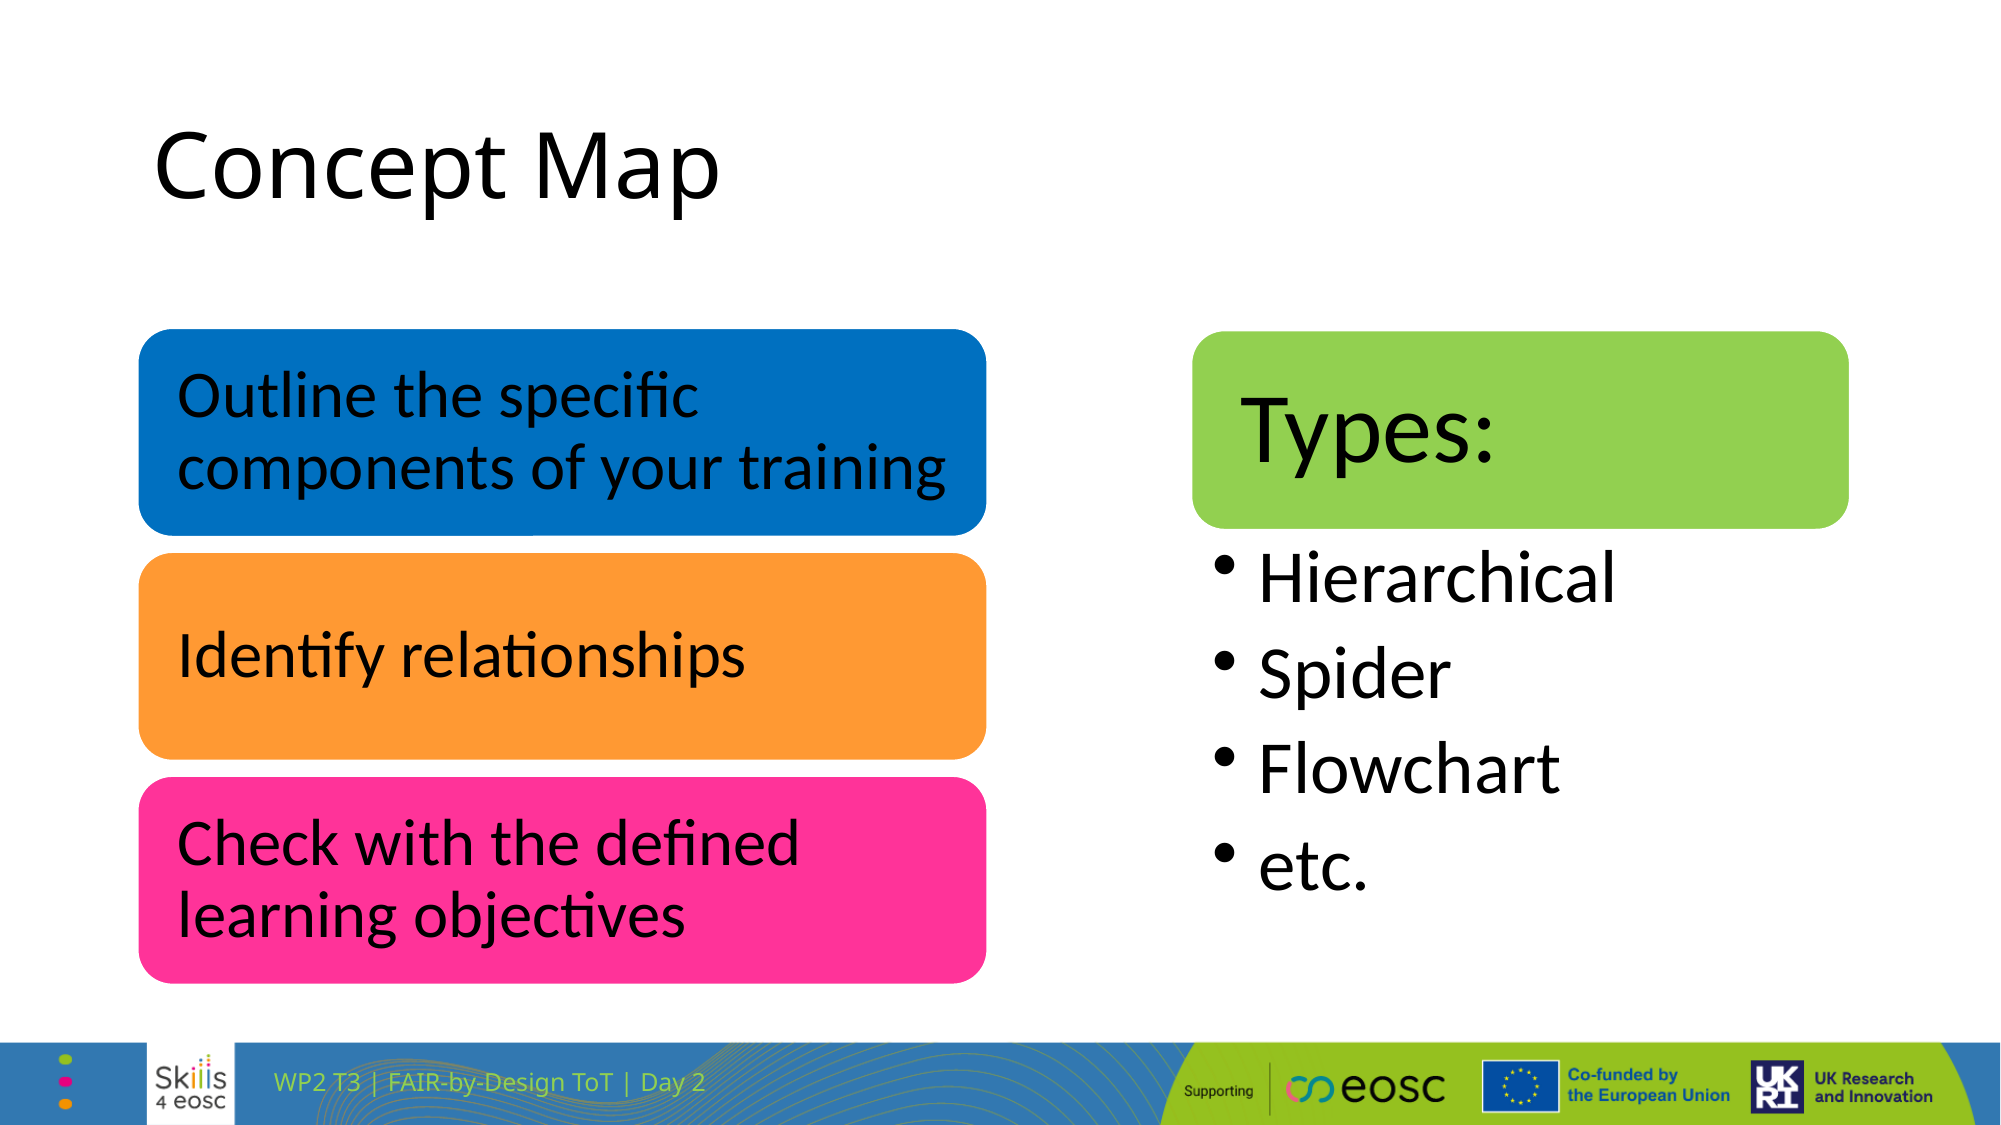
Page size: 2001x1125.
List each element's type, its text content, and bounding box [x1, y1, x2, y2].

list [1191, 277, 1850, 992]
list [137, 299, 988, 1014]
picture [0, 0, 2001, 1125]
footer WP2 T3 | FAIR-by-Design ToT | Day 2 [258, 1052, 1140, 1112]
title Concept Map [137, 59, 1863, 278]
